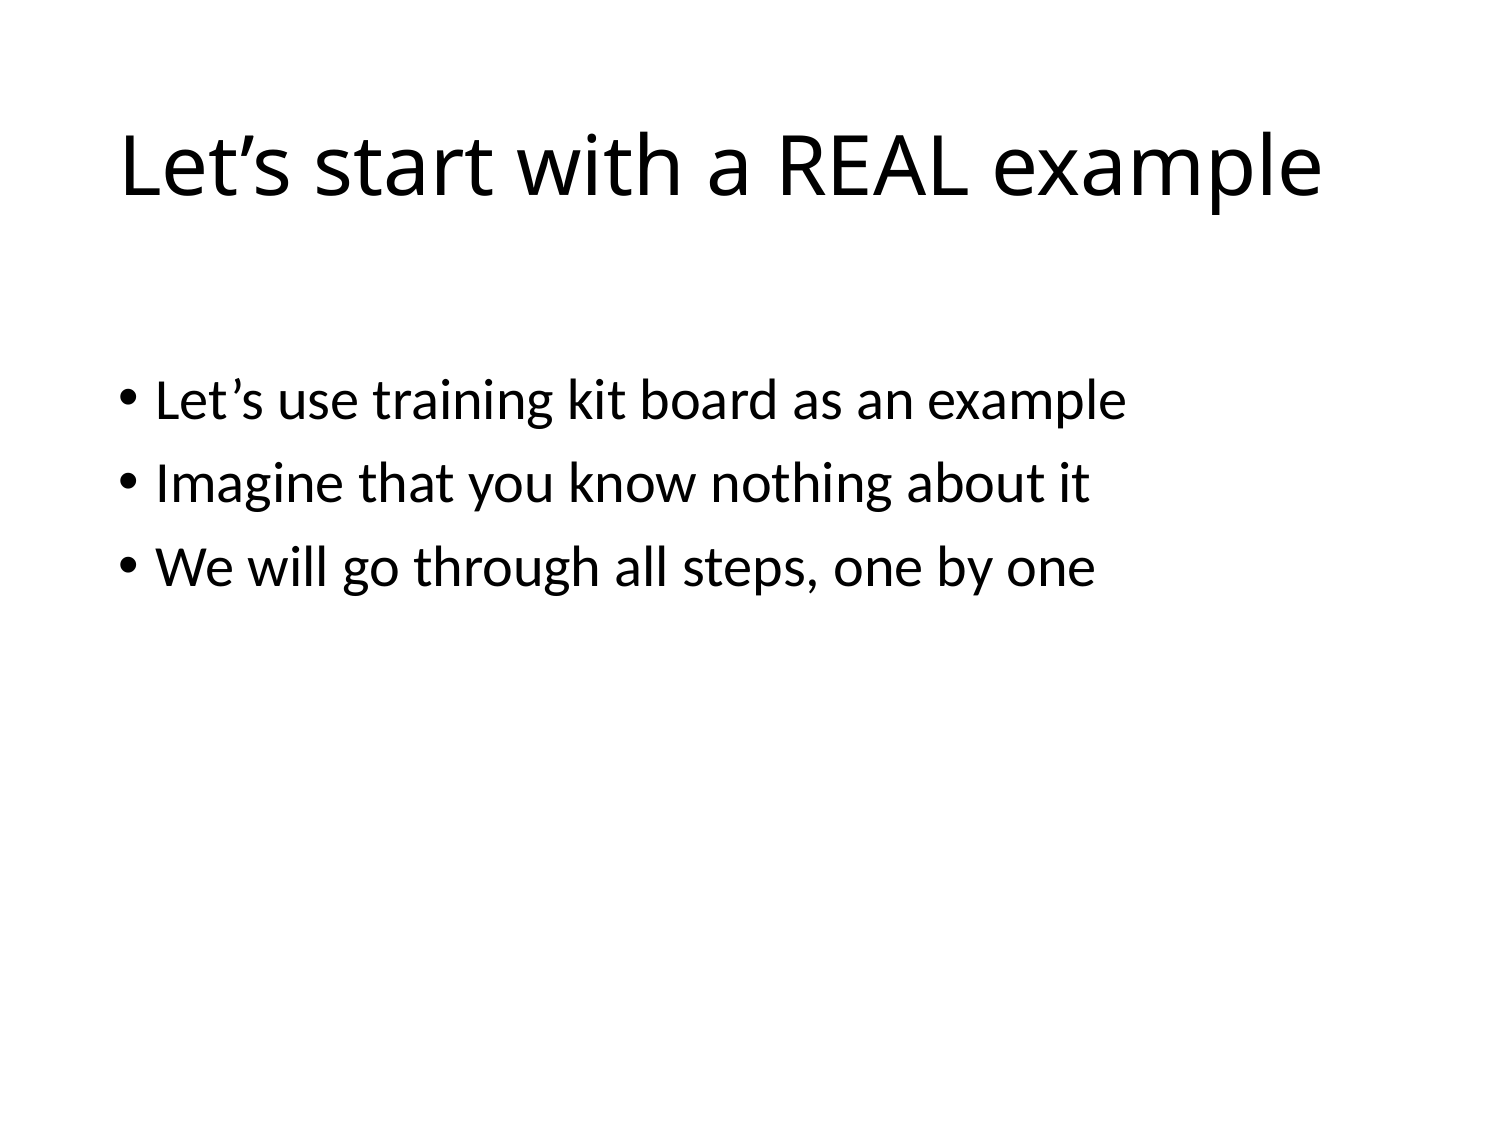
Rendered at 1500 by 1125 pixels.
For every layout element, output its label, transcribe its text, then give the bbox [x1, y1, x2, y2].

title Let’s start with a REAL example [103, 59, 1397, 278]
list Let’s use training kit board as an example Imagine that you know nothing about it We will go through all steps, one by one [103, 361, 1397, 897]
